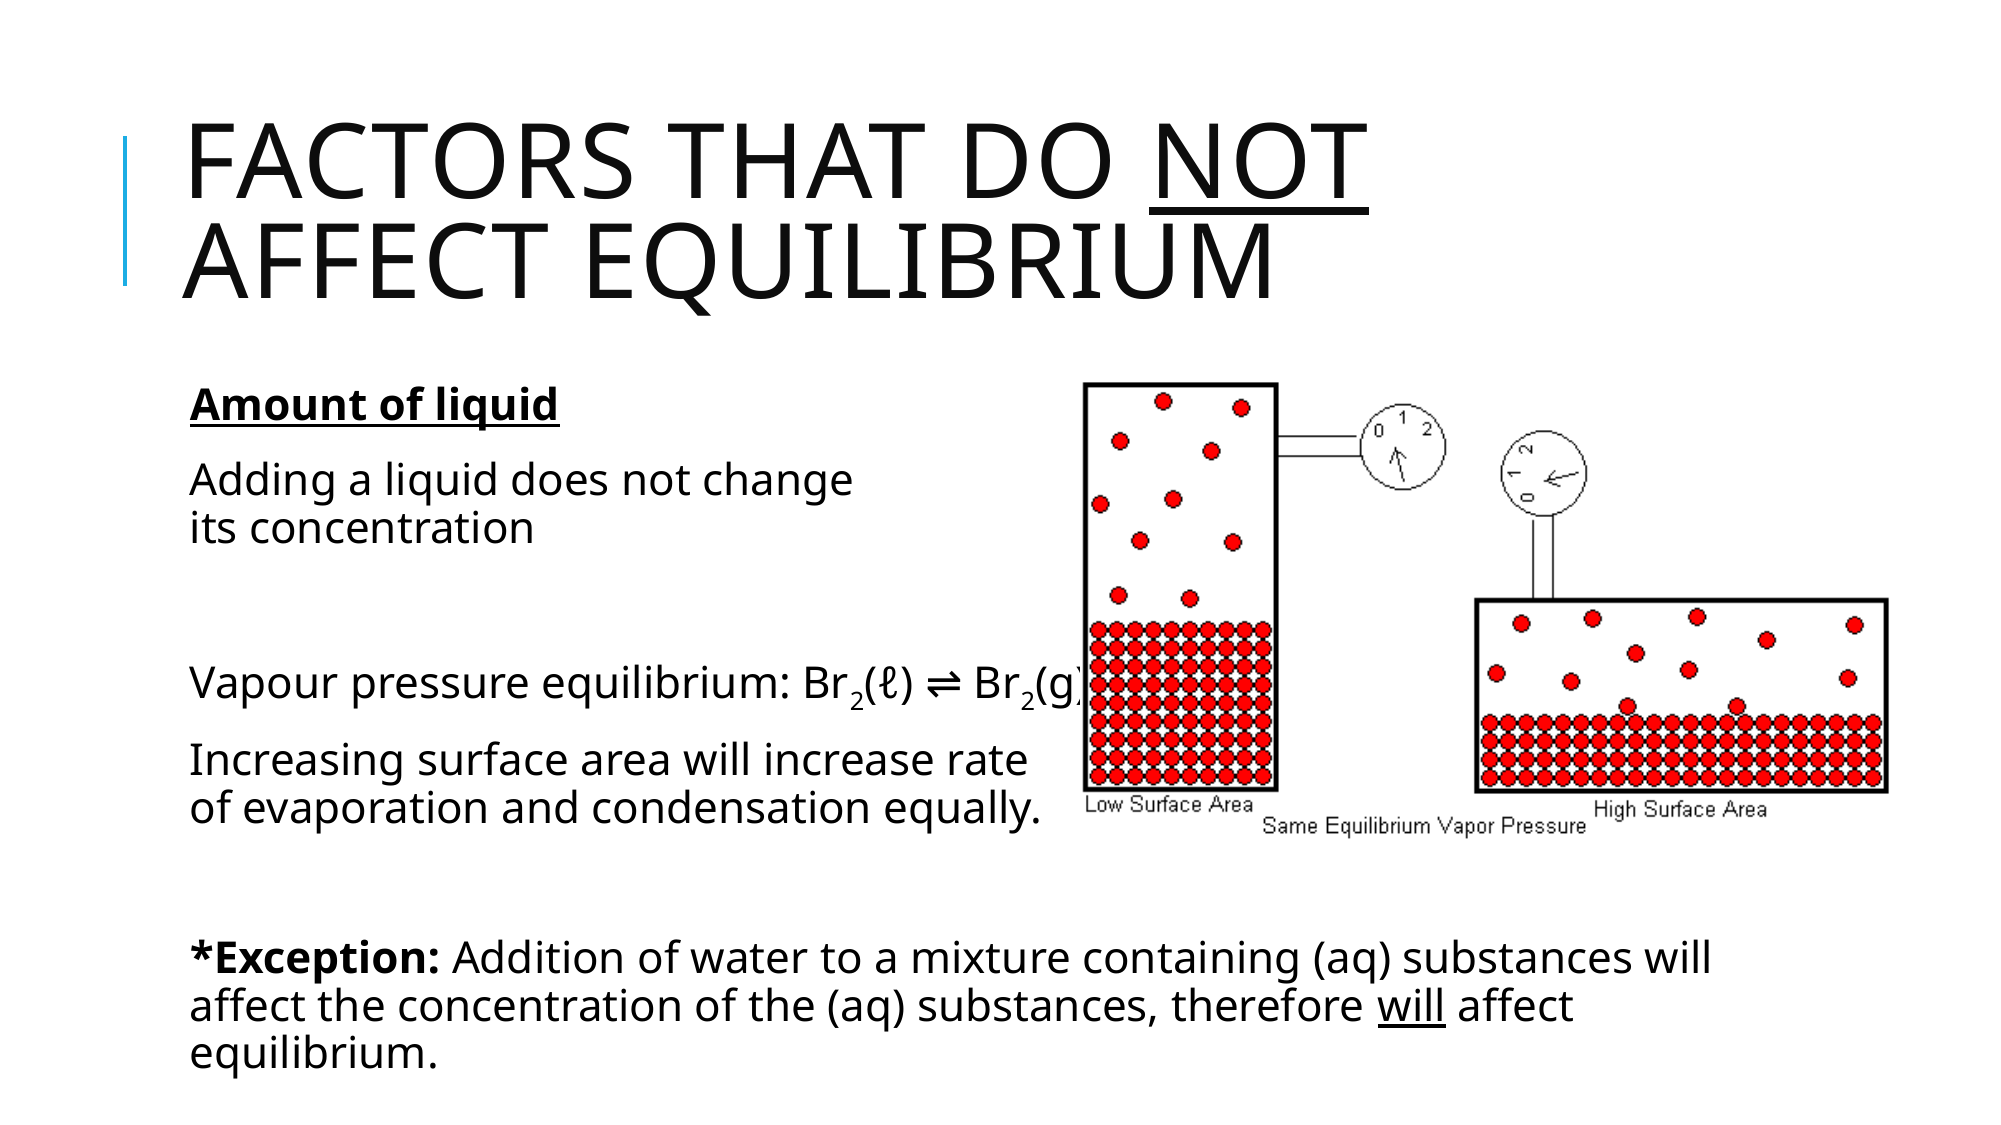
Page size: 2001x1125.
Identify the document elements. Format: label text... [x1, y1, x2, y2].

title Factors that do not affect equilibrium [168, 96, 1763, 342]
picture [1080, 380, 1894, 842]
list Amount of liquid Adding a liquid does not change its concentration Vapour pressure equilibrium: Br2(ℓ) ⇌ Br2(g) Increasing surface area will increase rate of evaporation and condensation equally. *Exception: Addition of water to a mixture containing (aq) substances will affect the concentration of the (aq) substances, therefore will affect equilibrium. [168, 375, 1763, 1089]
